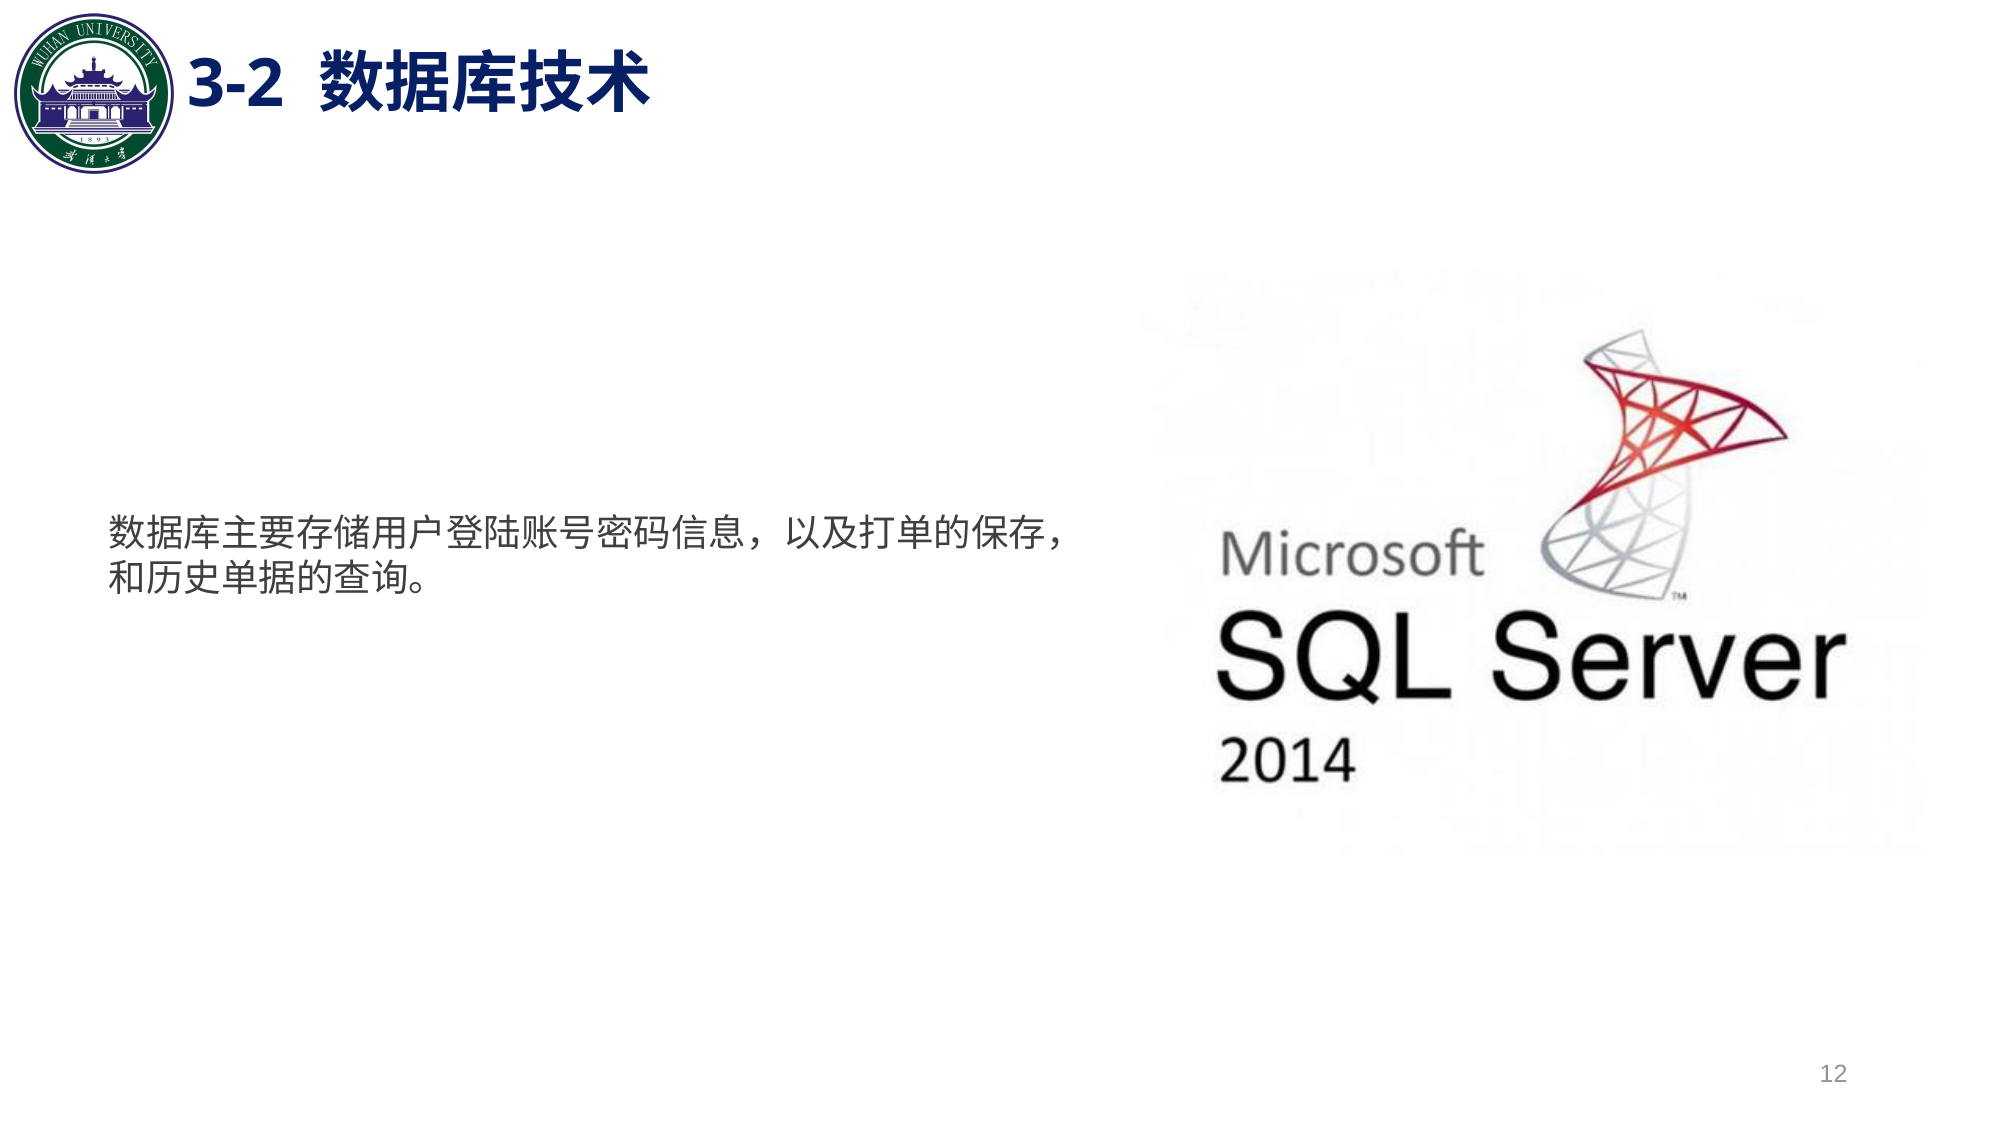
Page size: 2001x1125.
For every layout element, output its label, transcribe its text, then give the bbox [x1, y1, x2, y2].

title 3-2 数据库技术 [174, 13, 1986, 129]
picture [14, 13, 174, 174]
picture [1140, 269, 1923, 856]
slide_number 12 [1412, 1042, 1863, 1103]
text_box 数据库主要存储用户登陆账号密码信息，以及打单的保存，和历史单据的查询。 [93, 501, 1094, 607]
